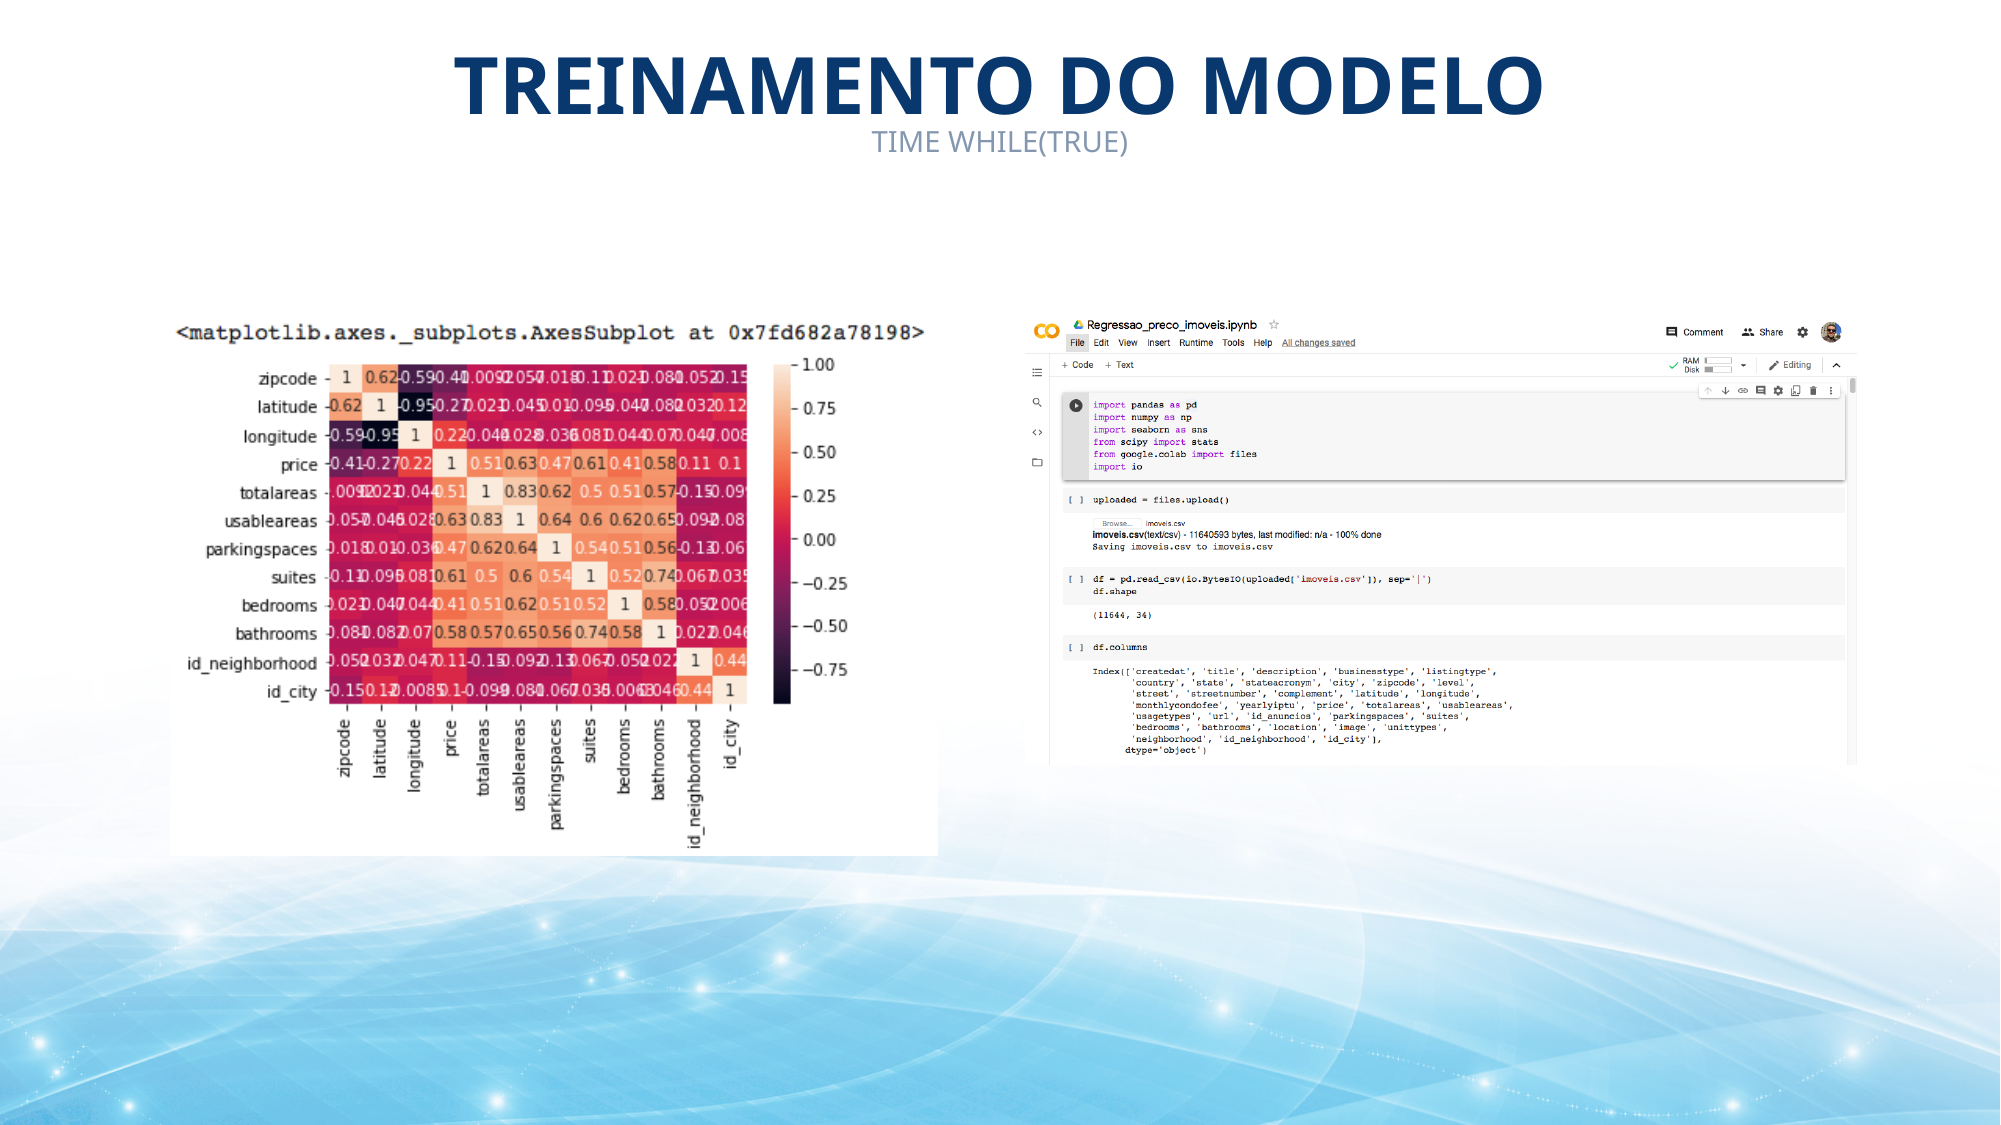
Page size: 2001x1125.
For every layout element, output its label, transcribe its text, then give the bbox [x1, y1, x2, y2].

text_box TREINAMENTO DO MODELO TIME WHILE(TRUE) [60, 28, 1940, 166]
picture [0, 313, 2000, 1125]
